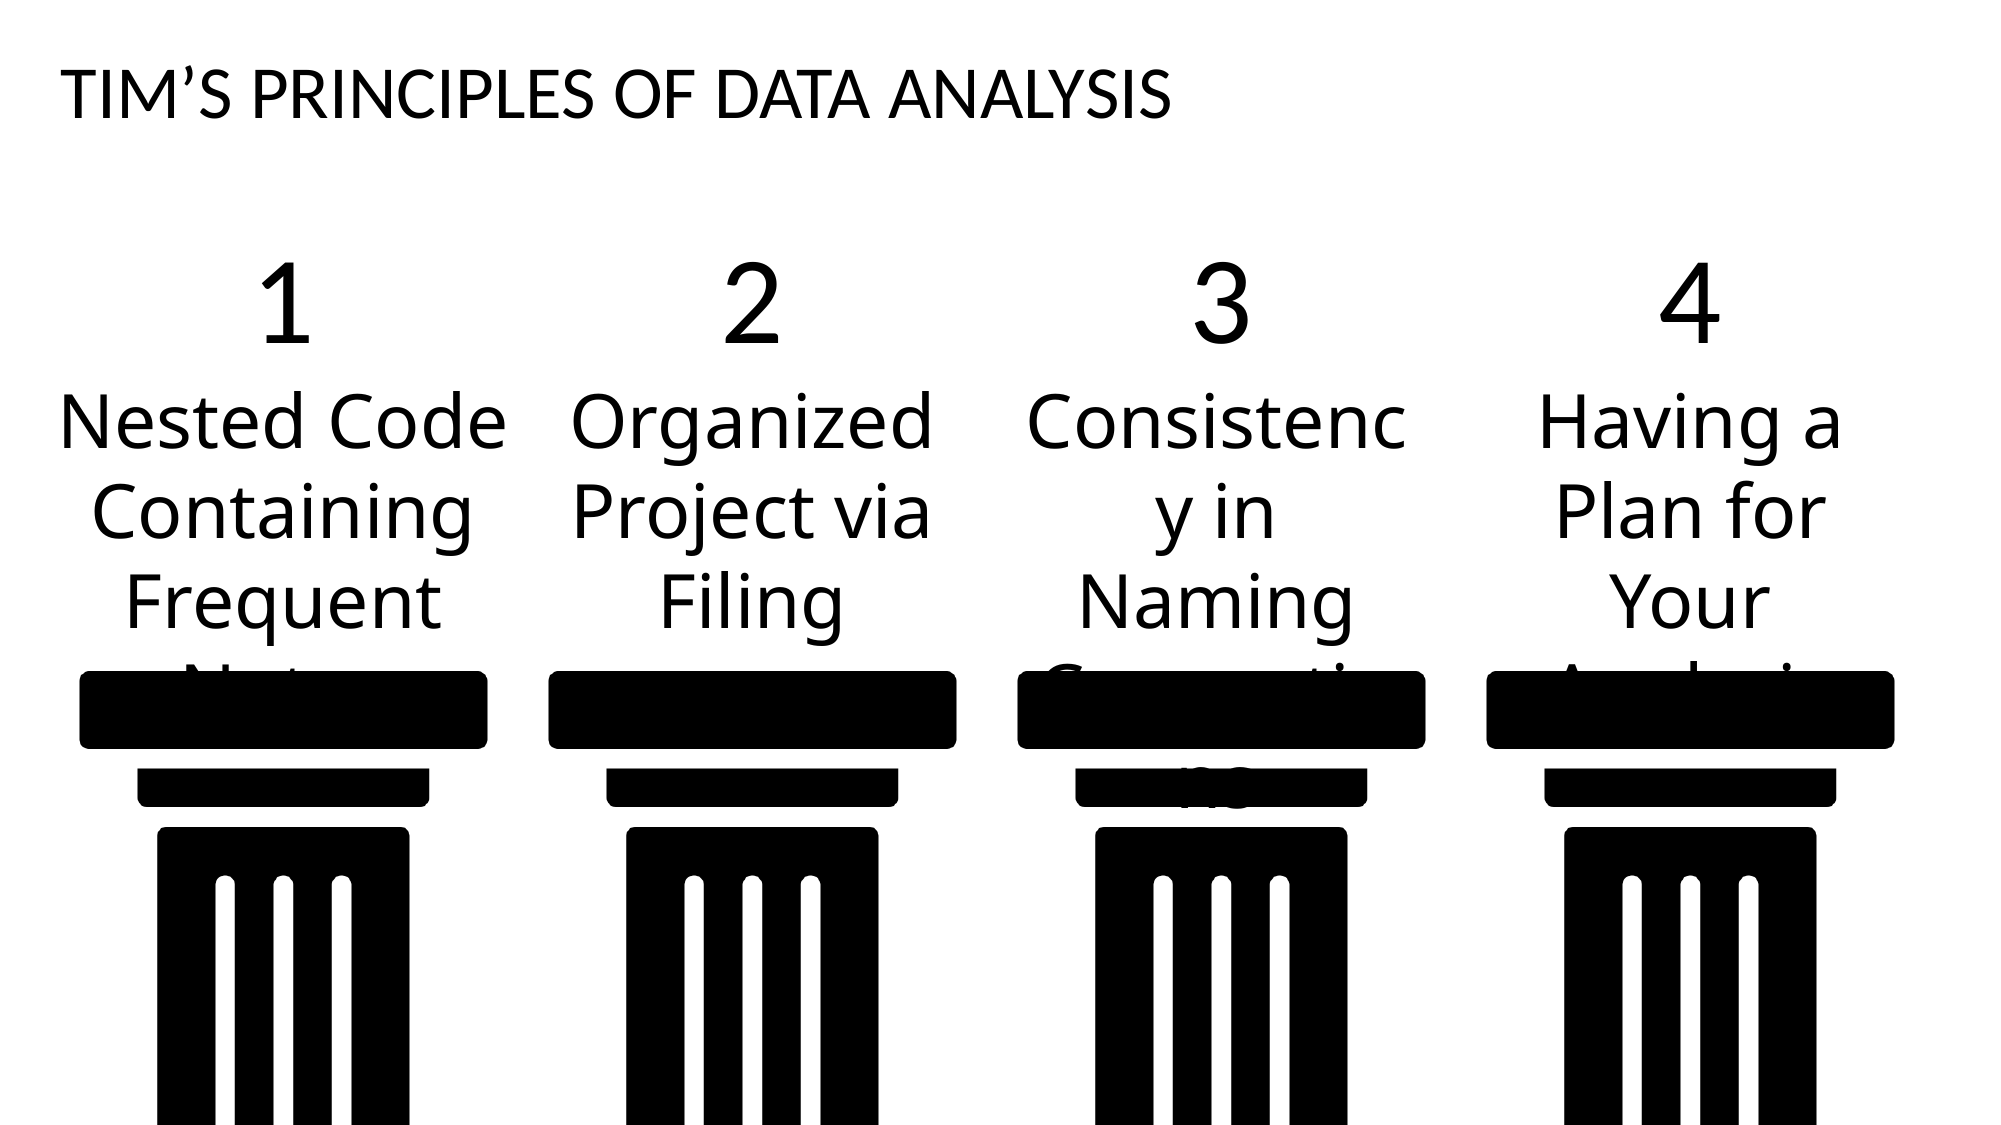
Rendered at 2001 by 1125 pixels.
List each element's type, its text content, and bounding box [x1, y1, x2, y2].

text_box Nested Code Containing Frequent Notes [15, 366, 541, 671]
text_box 1 [173, 211, 393, 376]
text_box 4 [1581, 211, 1800, 376]
text_box TIM’S PRINCIPLES OF DATA ANALYSIS [45, 36, 1368, 142]
text_box 3 [1111, 211, 1331, 376]
text_box Having a Plan for Your Analysis [1479, 366, 1902, 671]
text_box 2 [642, 211, 862, 376]
picture [11, 671, 1962, 1125]
text_box Organized Project via Filing [541, 366, 963, 671]
text_box Consistency in Naming Conventions [1005, 366, 1428, 671]
